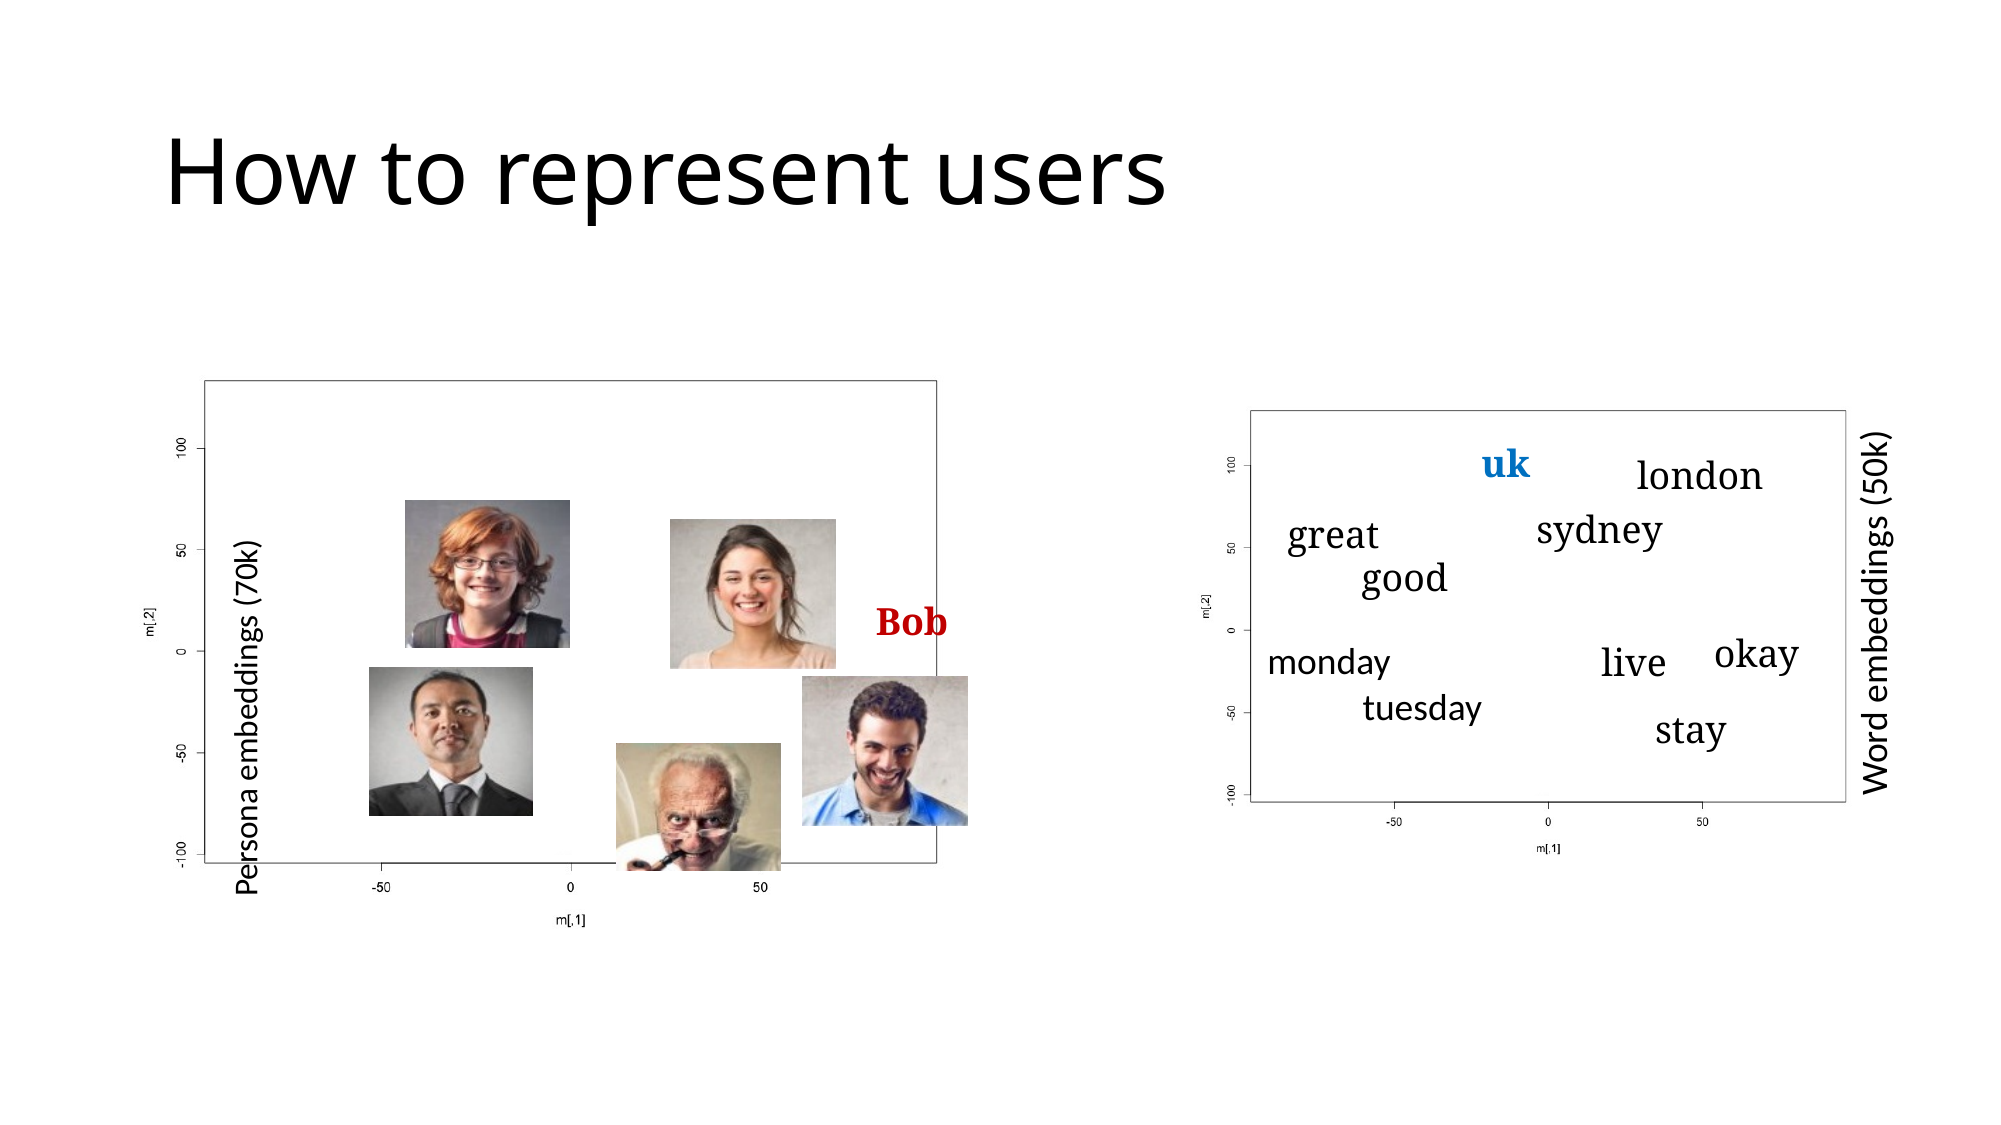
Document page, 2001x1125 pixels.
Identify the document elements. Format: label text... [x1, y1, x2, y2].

text_box How to represent users [148, 101, 1582, 349]
picture [138, 315, 970, 944]
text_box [216, 500, 968, 903]
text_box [1197, 357, 1903, 868]
